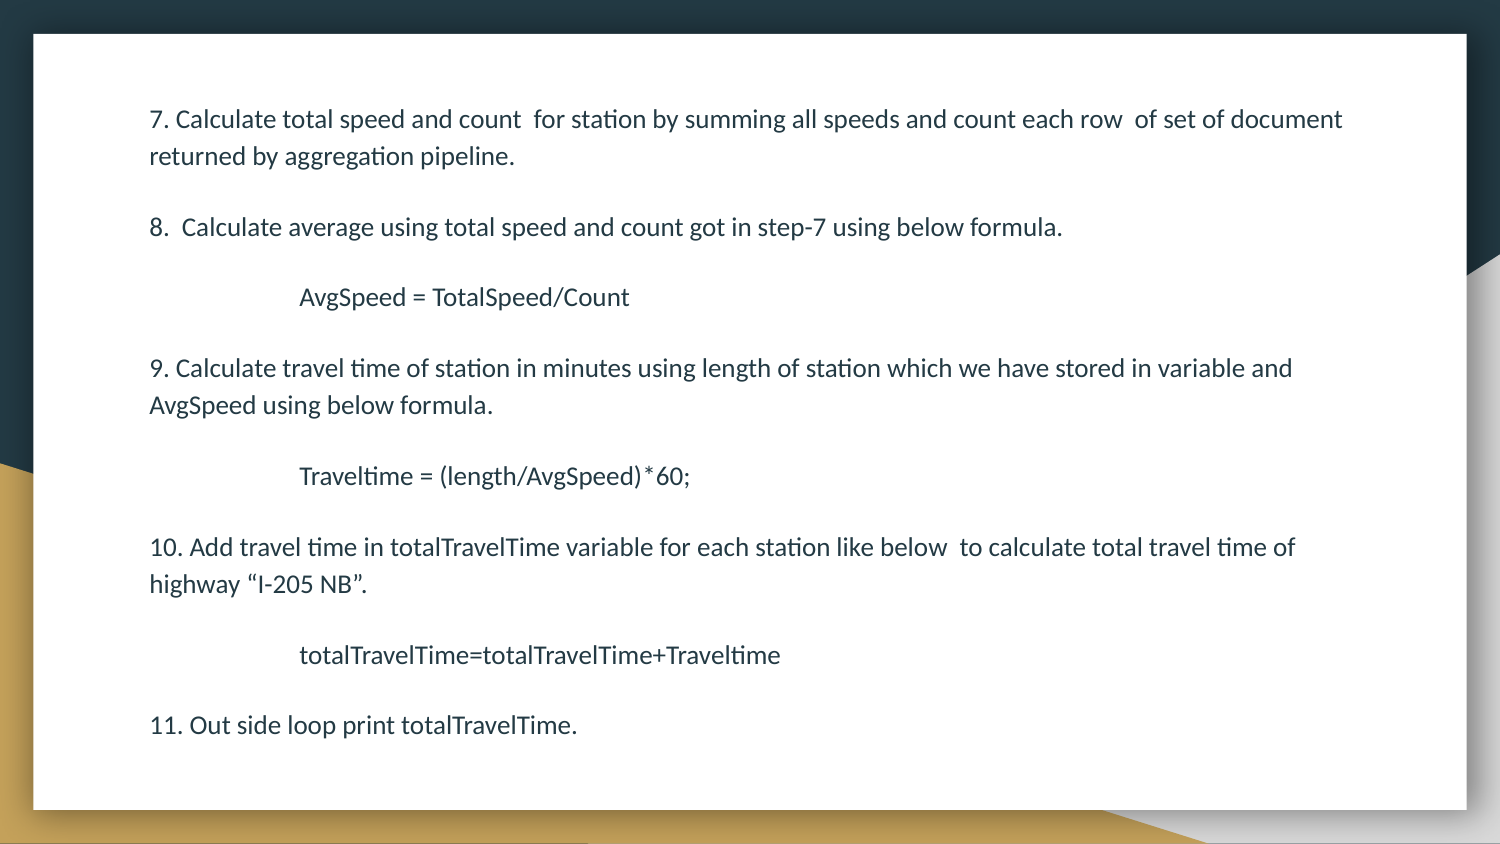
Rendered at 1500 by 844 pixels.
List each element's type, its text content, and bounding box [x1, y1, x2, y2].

list 7. Calculate total speed and count for station by summing all speeds and count each row of set of document returned by aggregation pipeline. 8. Calculate average using total speed and count got in step-7 using below formula. AvgSpeed = TotalSpeed/Count 9. Calculate travel time of station in minutes using length of station which we have stored in variable and AvgSpeed using below formula. Traveltime = (length/AvgSpeed)*60; 10. Add travel time in totalTravelTime variable for each station like below to calculate total travel time of highway “I-205 NB”. totalTravelTime=totalTravelTime+Traveltime 11. Out side loop print totalTravelTime. [134, 81, 1366, 771]
